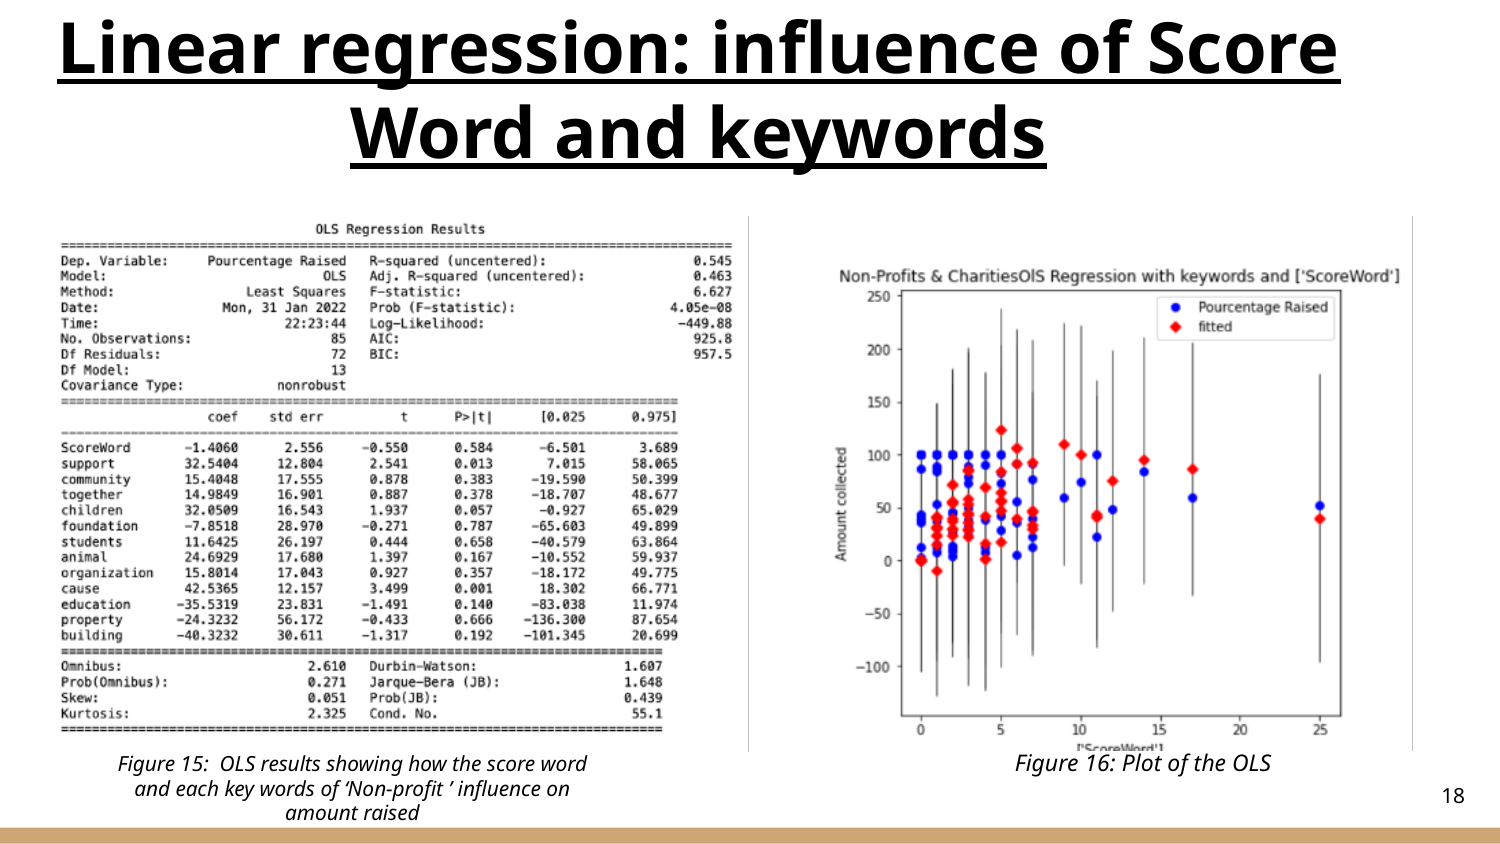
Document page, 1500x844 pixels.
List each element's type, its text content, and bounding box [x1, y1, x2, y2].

picture [50, 216, 751, 752]
title Linear regression: influence of Score Word and keywords [0, 50, 1398, 188]
slide_number ‹#› [1389, 764, 1480, 830]
text_box Figure 16: Plot of the OLS [824, 735, 1462, 791]
picture [808, 216, 1414, 752]
text_box Figure 15: OLS results showing how the score word and each key words of ‘Non-profit ’ influence on amount raised [82, 759, 623, 841]
